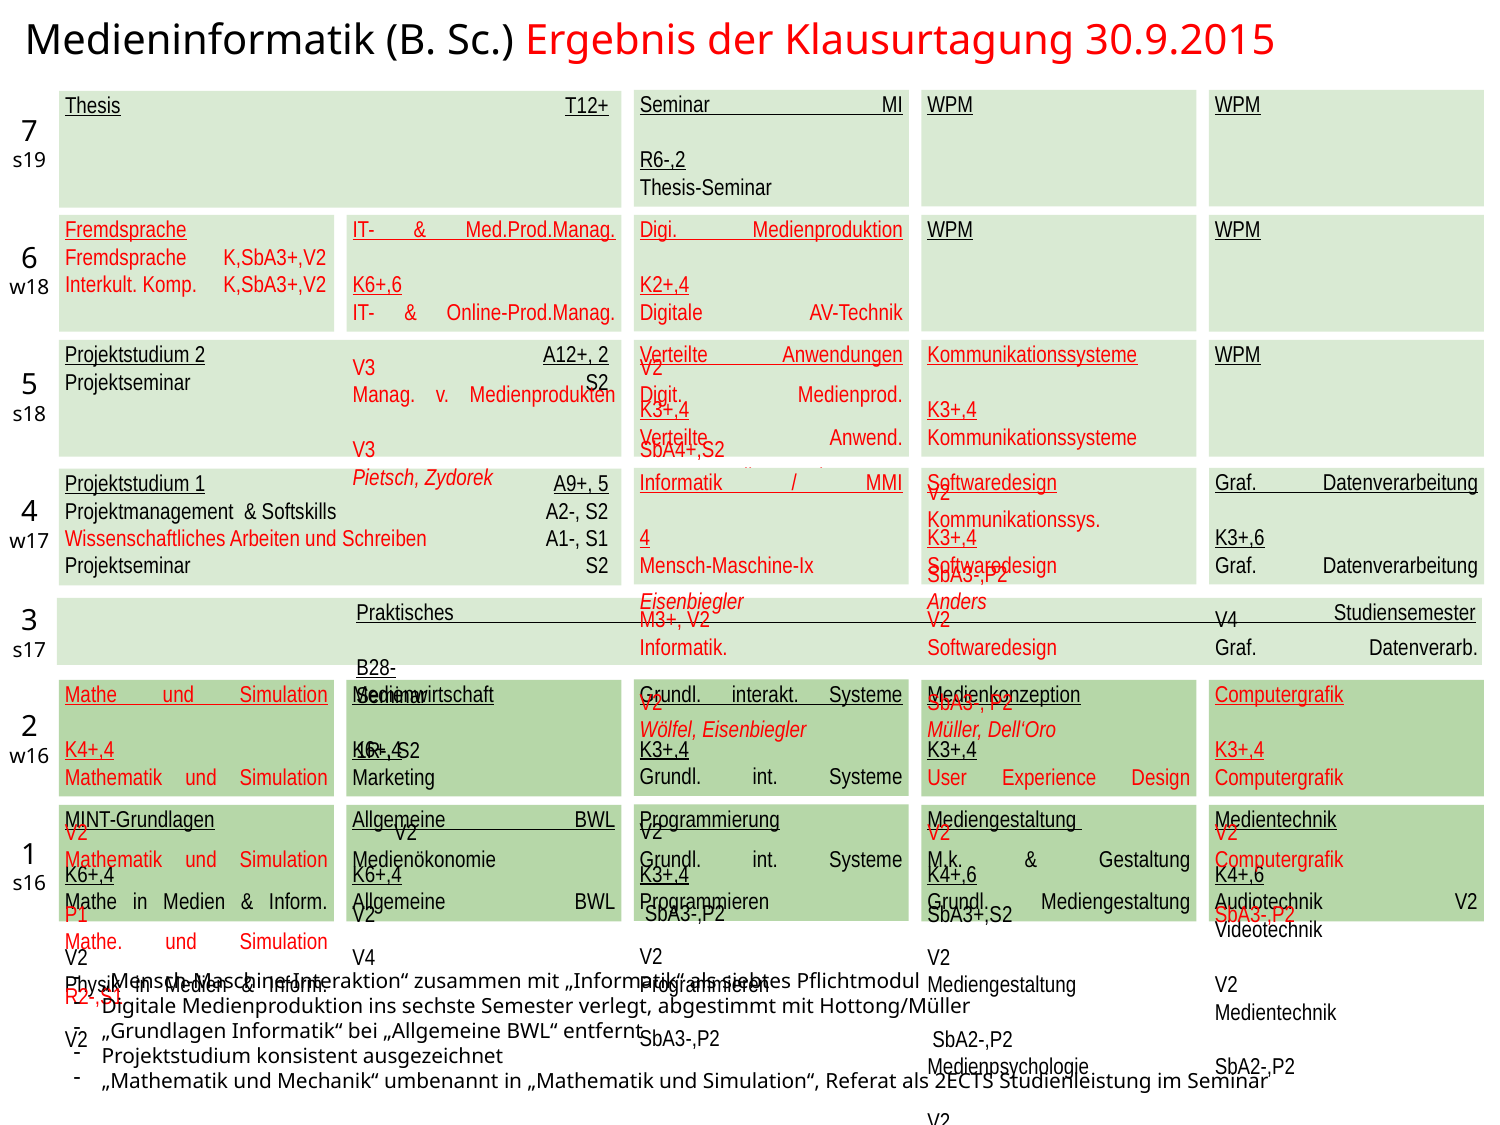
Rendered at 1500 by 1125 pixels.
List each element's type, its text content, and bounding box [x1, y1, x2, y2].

text_box Mediengestaltung K4+,6 Grundl. Mediengestaltung V2 Mediengestaltung SbA2-,P2 Medienpsychologie V2 [921, 804, 1197, 922]
text_box WPM [1208, 214, 1484, 332]
text_box Thesis T12+ [59, 90, 622, 208]
text_box 1 s16 [0, 831, 65, 899]
text_box MINT-Grundlagen K6+,4 Mathe in Medien & Inform. V2 Physik in Medien & Inform. V2 [58, 804, 334, 922]
text_box WPM [1208, 339, 1484, 457]
text_box Mathe und Simulation K4+,4 Mathematik und Simulation V2 Mathematik und Simulation P1 Mathe. und Simulation R2-,S1 [58, 679, 334, 797]
text_box Informatik / MMI 4 Mensch-Maschine-Ix M3+, V2 Informatik. V2 Wölfel, Eisenbiegler [633, 467, 909, 585]
text_box Kommunikationssysteme K3+,4 Kommunikationssysteme V2 Kommunikationssys. SbA3-,P2 Anders [921, 339, 1197, 457]
text_box WPM [921, 214, 1197, 332]
text_box Programmierung K3+,4 Programmieren V2 Programmieren SbA3-,P2 [633, 804, 909, 921]
text_box Projektstudium 1 A9+, 5 Projektmanagement & Softskills A2-, S2 Wissenschaftliches Arbeiten und Schreiben A1-, S1 Projektseminar S2 [58, 468, 622, 586]
text_box Fremdsprache Fremdsprache K,SbA3+,V2 Interkult. Komp. K,SbA3+,V2 [59, 214, 335, 332]
text_box Allgemeine BWL K6+,4 Allgemeine BWL V4 [346, 804, 622, 922]
text_box Projektstudium 2 A12+, 2 Projektseminar S2 [58, 339, 622, 457]
text_box 6 w18 [0, 235, 65, 303]
text_box Verteilte Anwendungen K3+,4 Verteilte Anwend. SbA3-,V2 Verteilte Anwend. P2 Eisenbiegler [633, 339, 909, 457]
text_box Computergrafik K3+,4 Computergrafik V2 Computergrafik SbA3-,P2 [1208, 679, 1484, 797]
text_box 5 s18 [0, 361, 65, 429]
text_box Medientechnik K4+,6 Audiotechnik V2 Videotechnik V2 Medientechnik SbA2-,P2 [1208, 804, 1484, 922]
text_box Medienkonzeption K3+,4 User Experience Design V2 M.k. & Gestaltung SbA3+,S2 [921, 679, 1197, 797]
text_box WPM [1208, 89, 1484, 207]
text_box „Mensch-Maschine-Interaktion“ zusammen mit „Informatik“ als siebtes Pflichtmodul Digitale Medienproduktion ins sechste Semester verlegt, abgestimmt mit Hottong/Müller „Grundlagen Informatik“ bei „Allgemeine BWL“ entfernt Projektstudium konsistent ausgezeichnet „Mathematik und Mechanik“ umbenannt in „Mathematik und Simulation“, Referat als 2ECTS Studienleistung im Seminar [58, 952, 1484, 1094]
text_box WPM [921, 89, 1197, 207]
text_box Digi. Medienproduktion K2+,4 Digitale AV-Technik V2 Digit. Medienprod. SbA4+,S2 Hottong, Müller, Garcia [633, 214, 909, 332]
text_box Grundl. interakt. Systeme K3+,4 Grundl. int. Systeme V2 Grundl. int. Systeme SbA3-,P2 [633, 679, 909, 796]
text_box Graf. Datenverarbeitung K3+,6 Graf. Datenverarbeitung V4 Graf. Datenverarb. SbA3-, Ü2 Waldowski [1209, 467, 1485, 585]
text_box Praktisches Studiensemester B28- Seminar 1R-, S2 [65, 597, 1482, 665]
text_box 4 w17 [0, 488, 65, 556]
text_box IT- & Med.Prod.Manag. K6+,6 IT- & Online-Prod.Manag. V3 Manag. v. Medienprodukten V3 Pietsch, Zydorek [346, 214, 622, 332]
text_box Softwaredesign K3+,4 Softwaredesign V2 Softwaredesign SbA3-, P2 Müller, Dell‘Oro [921, 467, 1197, 585]
text_box Seminar MI R6-,2 Thesis-Seminar S2 [633, 89, 909, 207]
text_box 7 s19 [0, 108, 65, 176]
text_box Medieninformatik (B. Sc.) Ergebnis der Klausurtagung 30.9.2015 [9, 5, 1483, 79]
text_box Medienwirtschaft K6+,4 Marketing V2 Medienökonomie V2 [346, 679, 622, 797]
text_box 2 w16 [0, 704, 65, 772]
text_box 3 s17 [0, 597, 65, 665]
